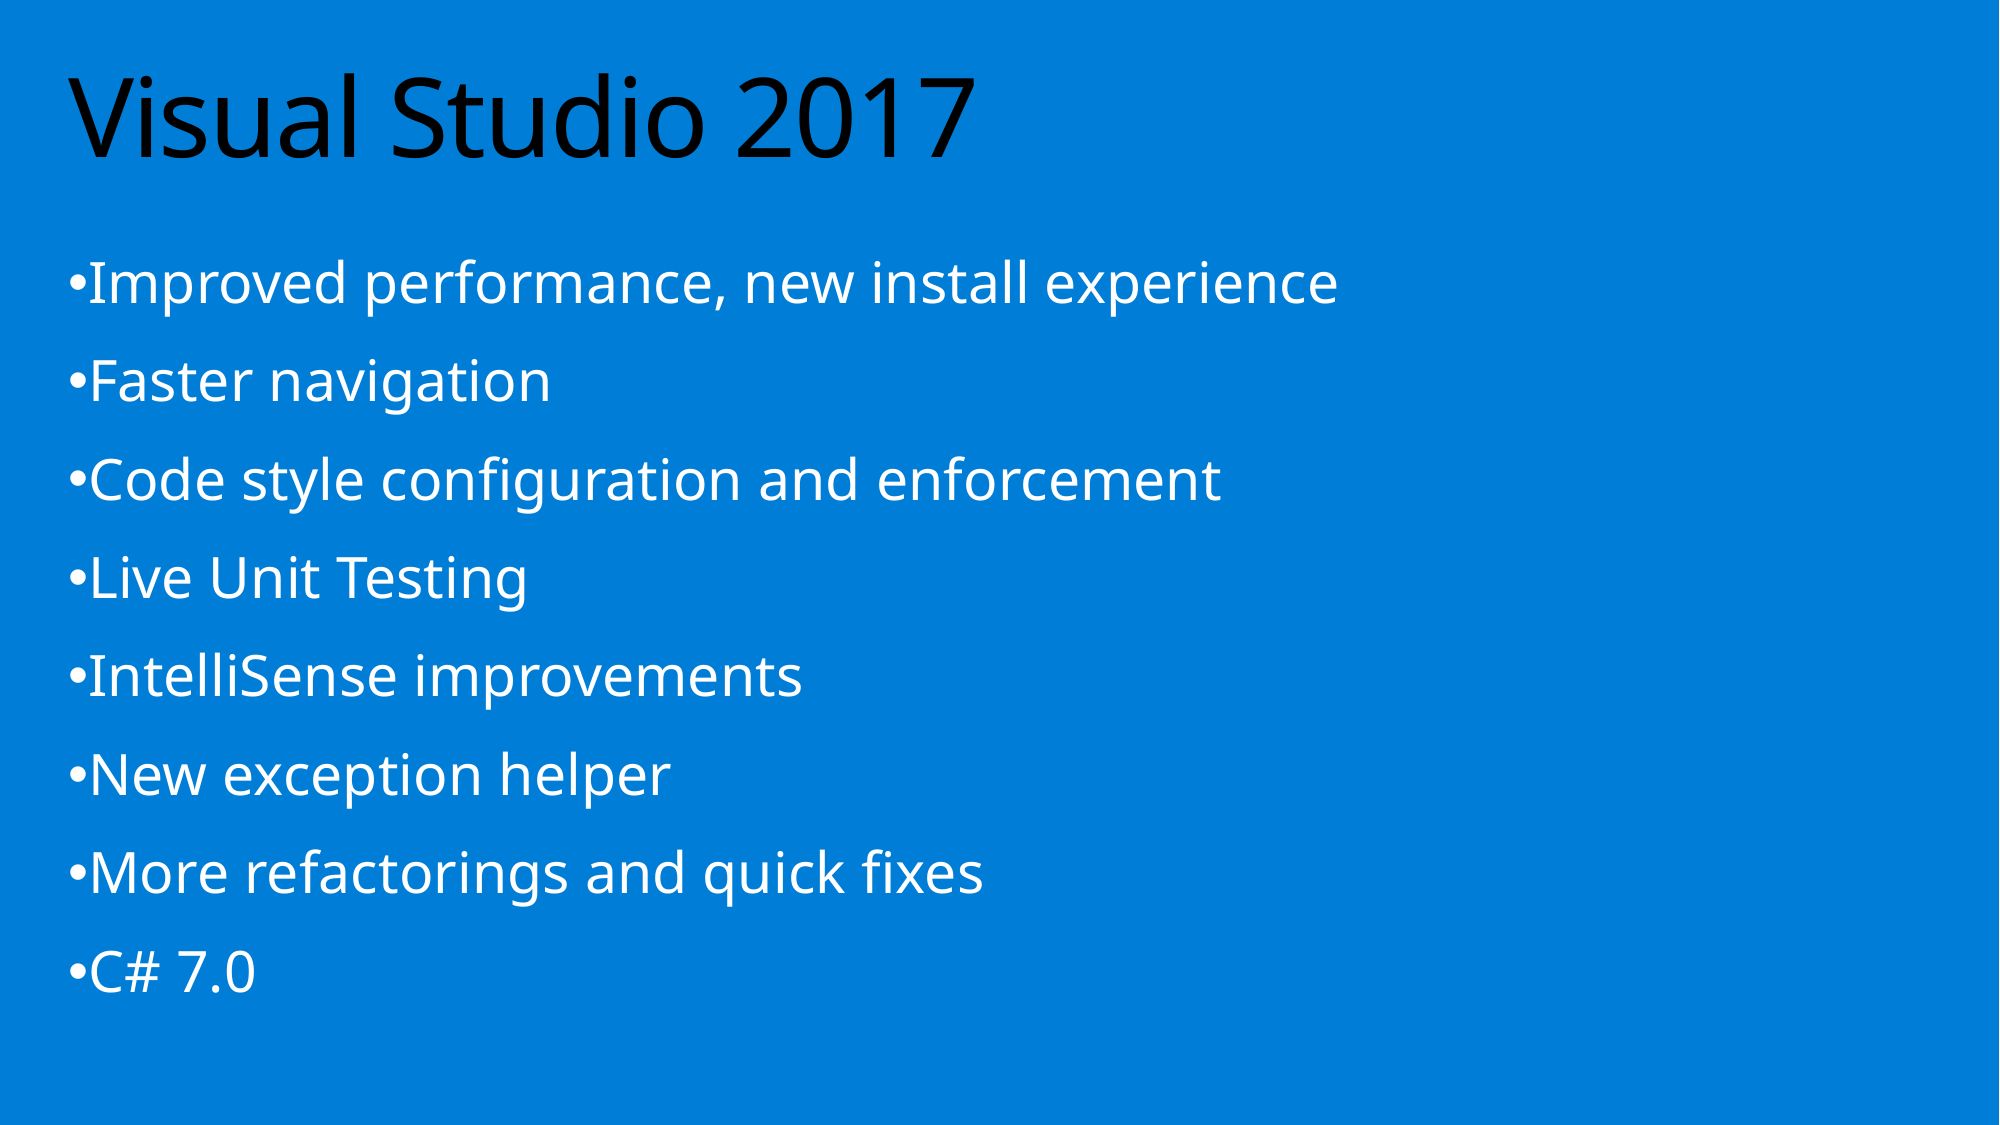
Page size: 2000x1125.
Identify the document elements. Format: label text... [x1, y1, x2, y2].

list Improved performance, new install experience Faster navigation Code style configuration and enforcement Live Unit Testing IntelliSense improvements New exception helper More refactorings and quick fixes C# 7.0 [44, 239, 1956, 1028]
title Visual Studio 2017 [44, 47, 1956, 196]
